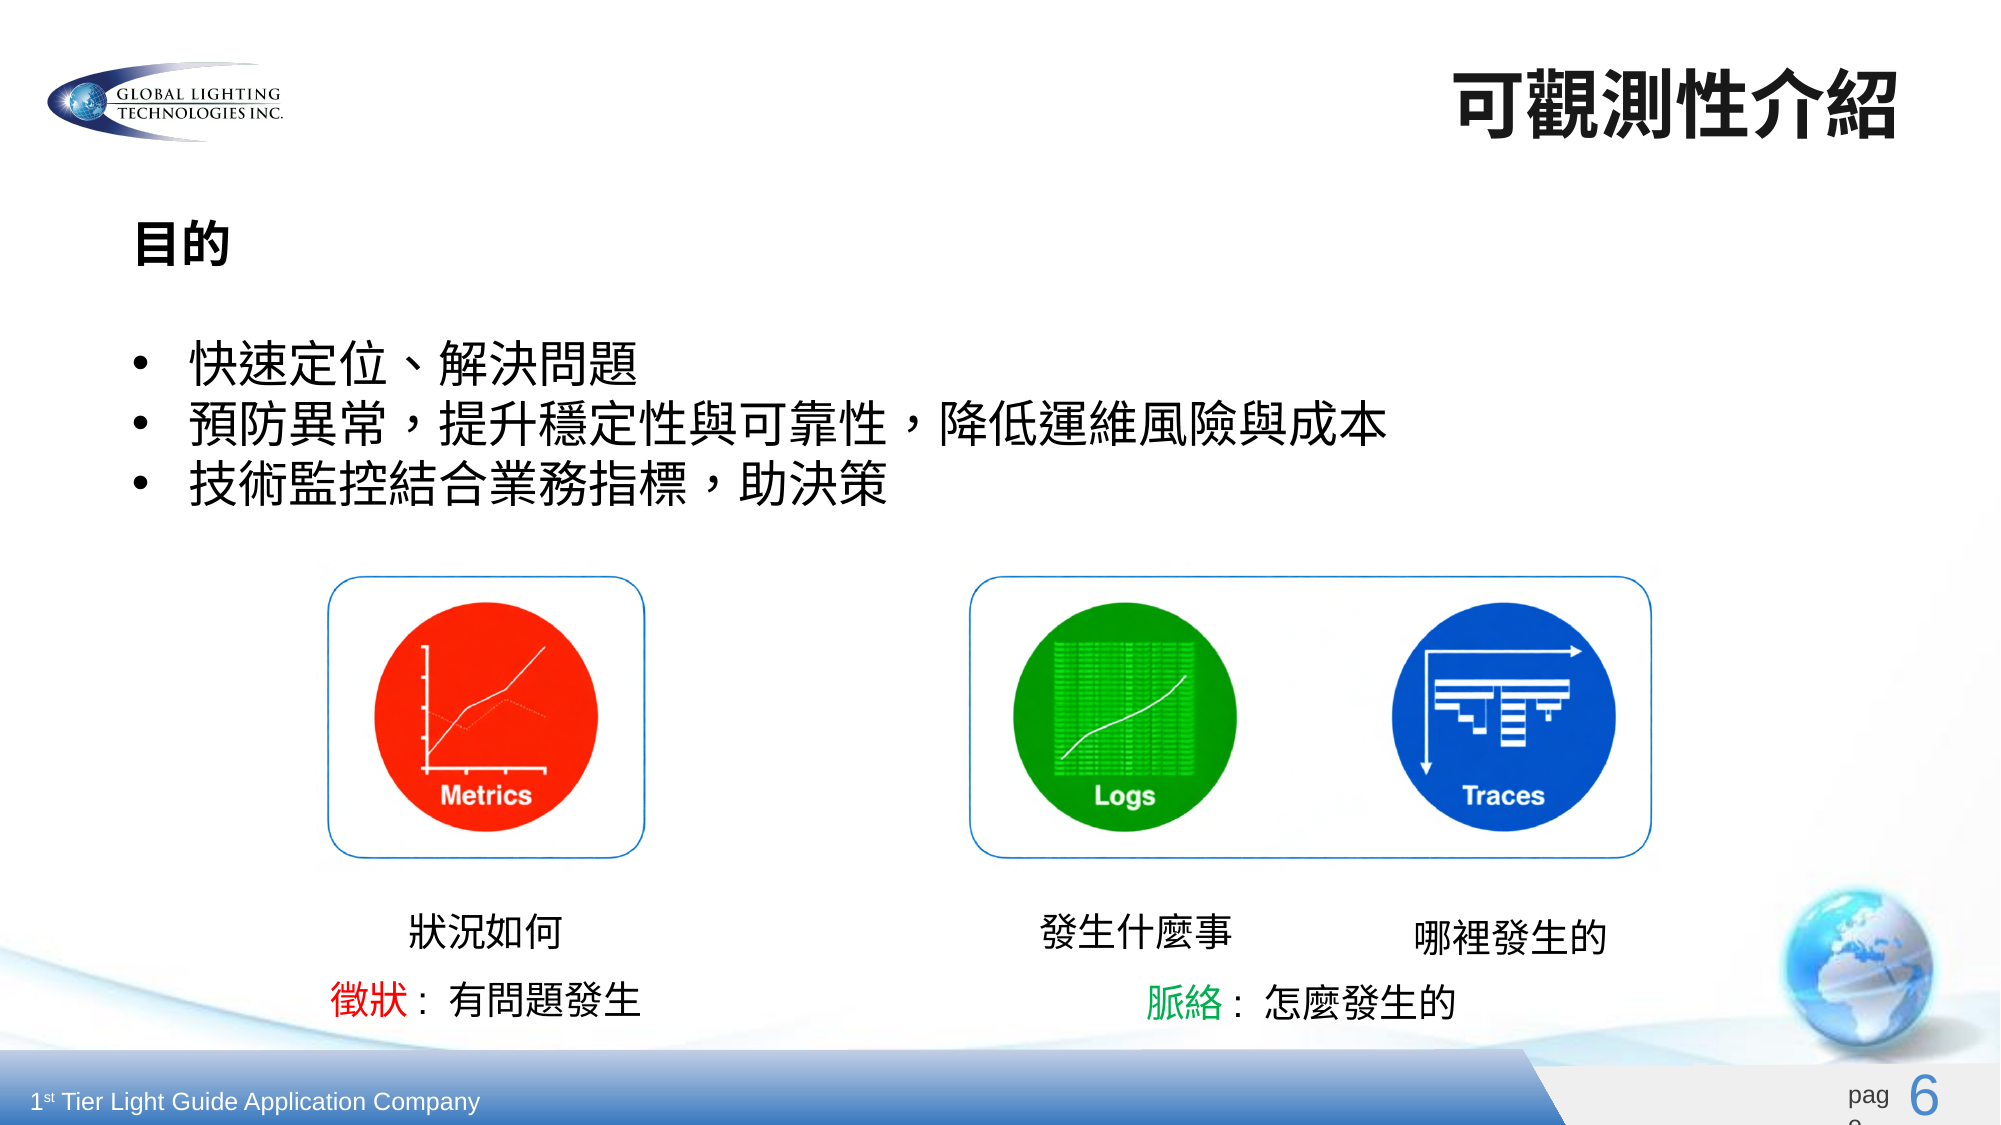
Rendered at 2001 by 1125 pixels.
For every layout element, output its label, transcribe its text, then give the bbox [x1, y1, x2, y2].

text_box 目的 快速定位、解決問題 預防異常，提升穩定性與可靠性，降低運維風險與成本 技術監控結合業務指標，助決策 [117, 204, 1930, 580]
text_box 狀況如何 [393, 900, 579, 962]
text_box 發生什麼事 [1024, 900, 1248, 962]
picture [0, 0, 2000, 1066]
text_box 脈絡: 怎麼發生的 [1131, 971, 1472, 1033]
title 可觀測性介紹 [1432, 58, 1919, 147]
text_box 徵狀: 有問題發生 [315, 968, 657, 1030]
text_box 哪裡發生的 [1399, 905, 1623, 968]
